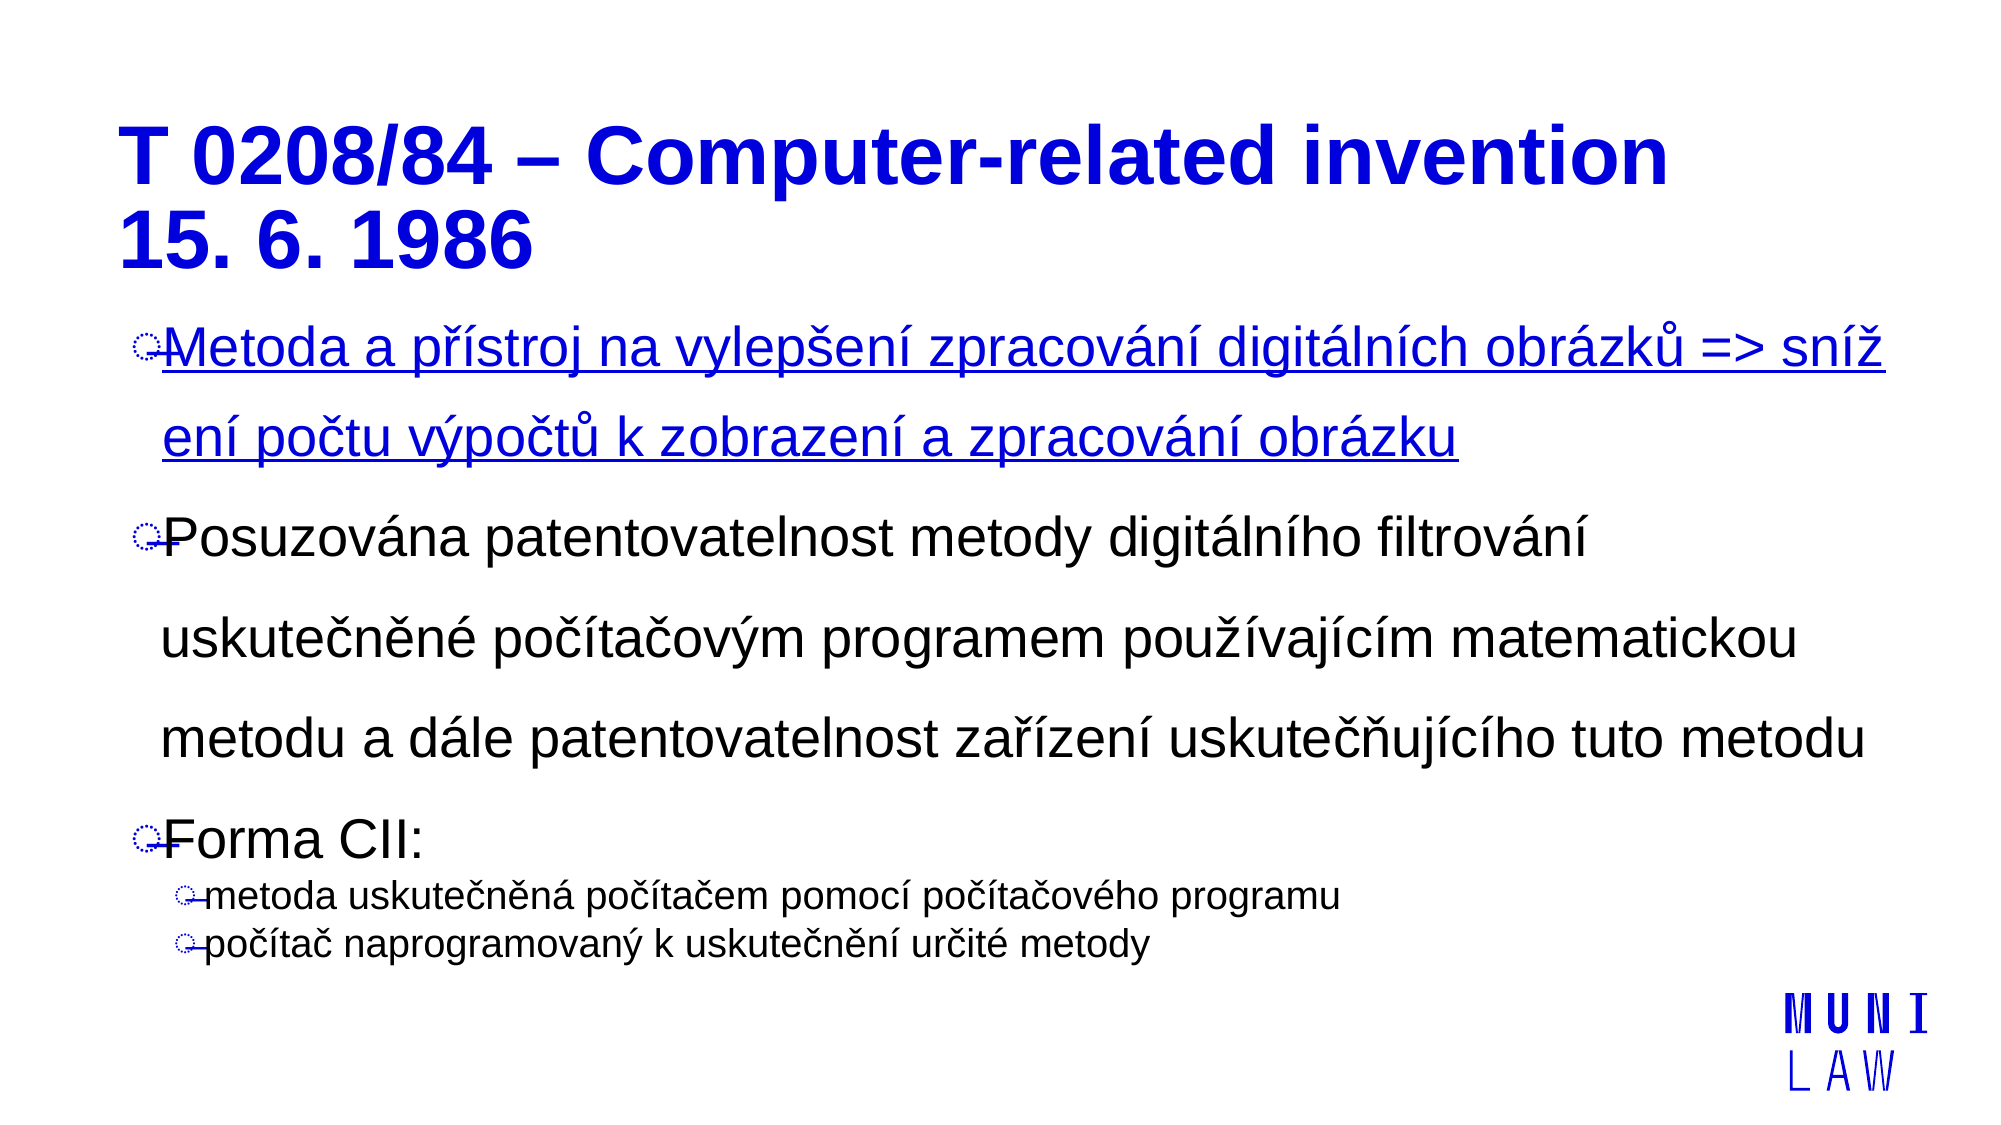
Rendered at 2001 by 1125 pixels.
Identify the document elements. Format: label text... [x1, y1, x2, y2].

list Metoda a přístroj na vylepšení zpracování digitálních obrázků => snížení počtu výpočtů k zobrazení a zpracování obrázku Posuzována patentovatelnost metody digitálního filtrování uskutečněné počítačovým programem používajícím matematickou metodu a dále patentovatelnost zařízení uskutečňujícího tuto metodu Forma CII: metoda uskutečněná počítačem pomocí počítačového programu počítač naprogramovaný k uskutečnění určité metody [118, 277, 1883, 957]
title T 0208/84 – Computer-related invention 15. 6. 1986 [118, 118, 1883, 193]
